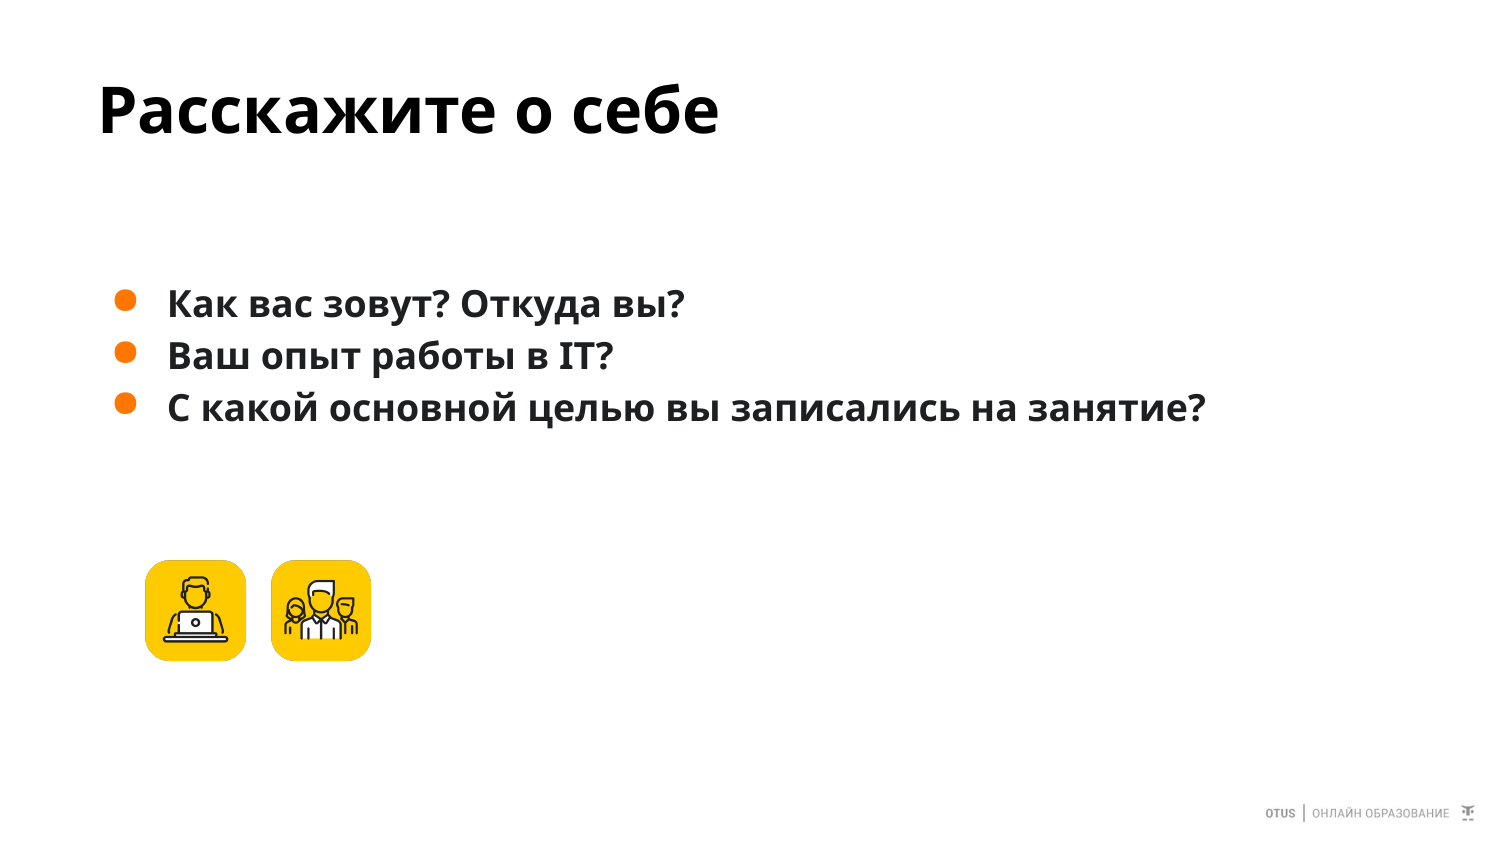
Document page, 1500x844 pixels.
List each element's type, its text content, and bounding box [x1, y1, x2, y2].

picture [1263, 799, 1476, 824]
picture [269, 559, 373, 662]
title Расскажите о себе [82, 54, 1480, 215]
picture [144, 559, 247, 662]
list Как вас зовут? Откуда вы? Ваш опыт работы в IT? С какой основной целью вы записались на занятие? [91, 273, 1359, 541]
